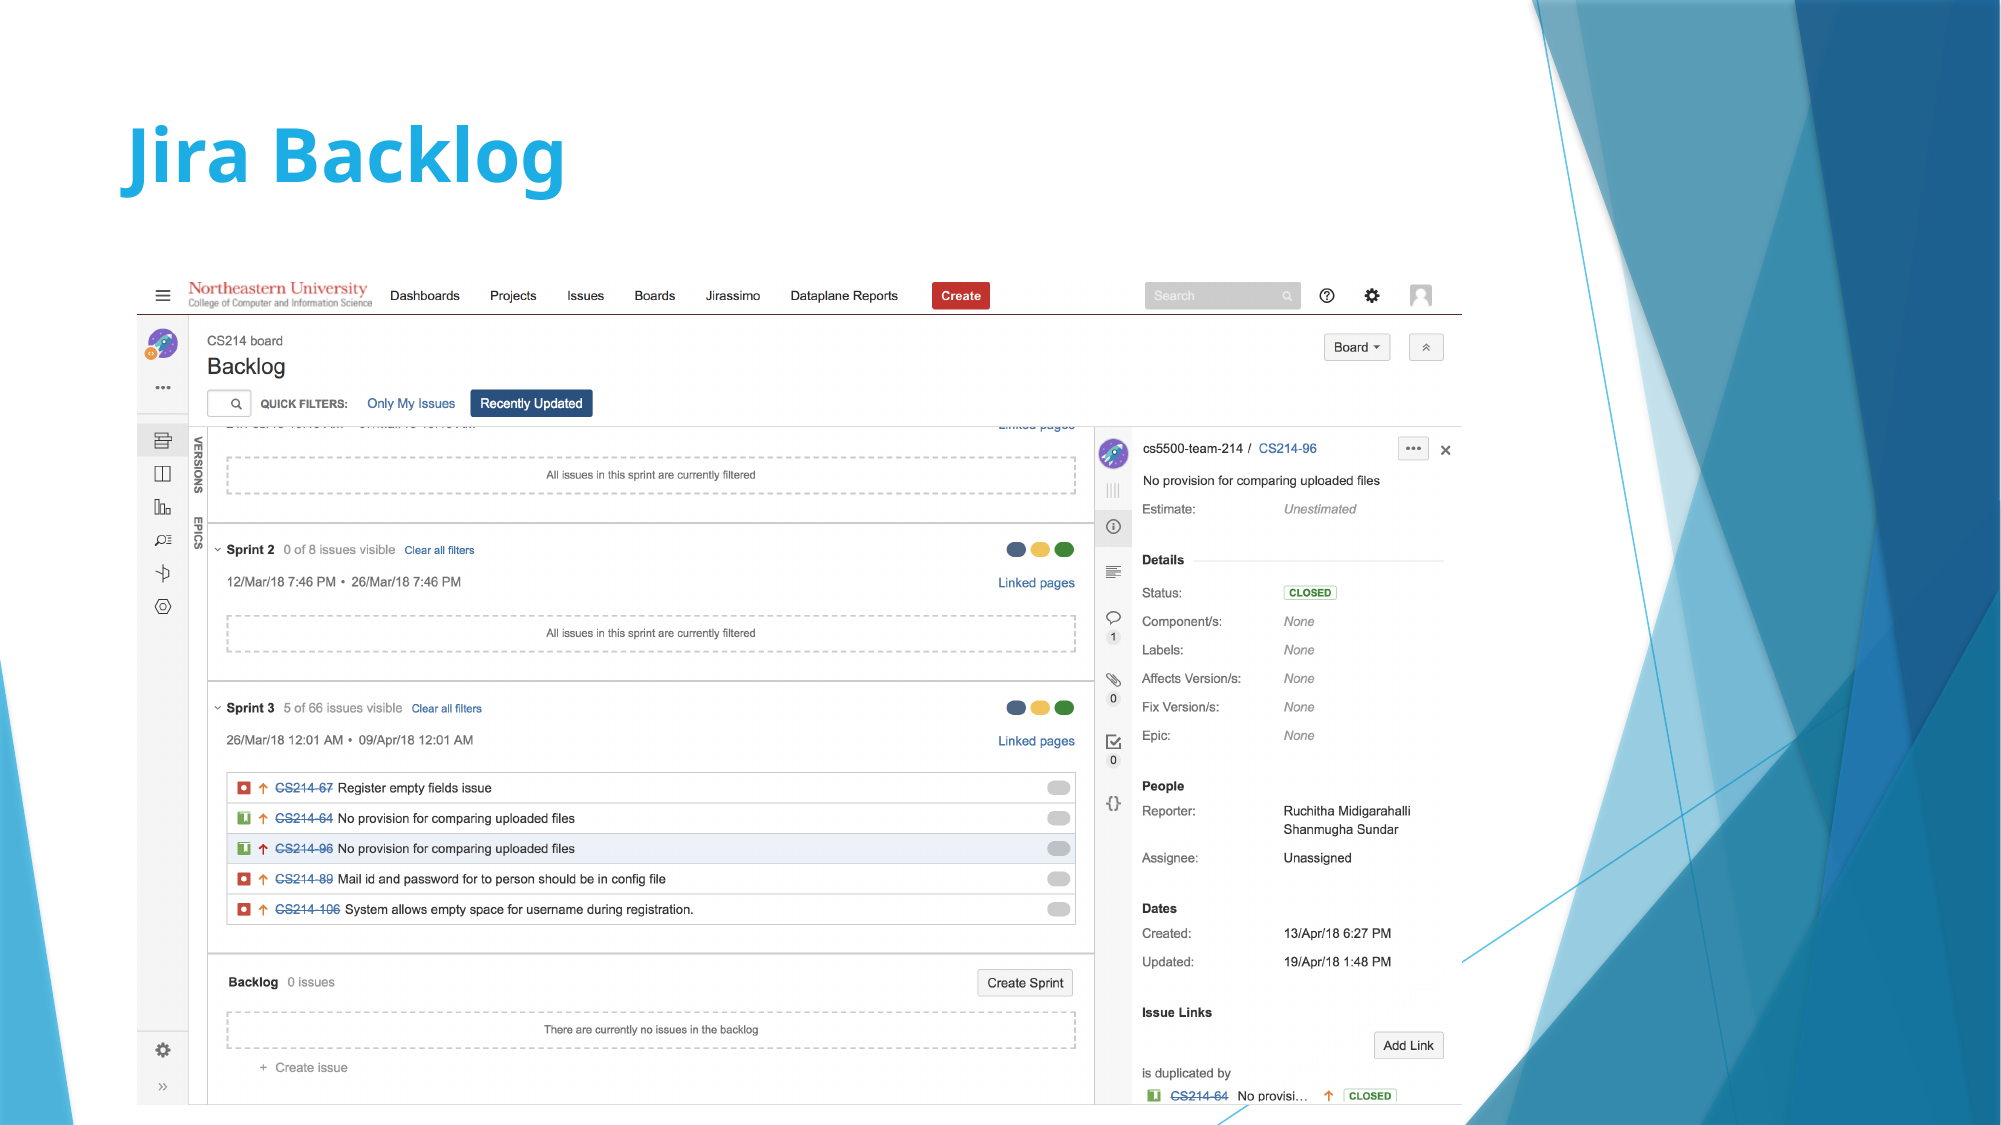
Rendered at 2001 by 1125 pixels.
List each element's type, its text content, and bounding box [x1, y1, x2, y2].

title Jira Backlog [111, 99, 1522, 317]
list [136, 276, 1462, 1106]
